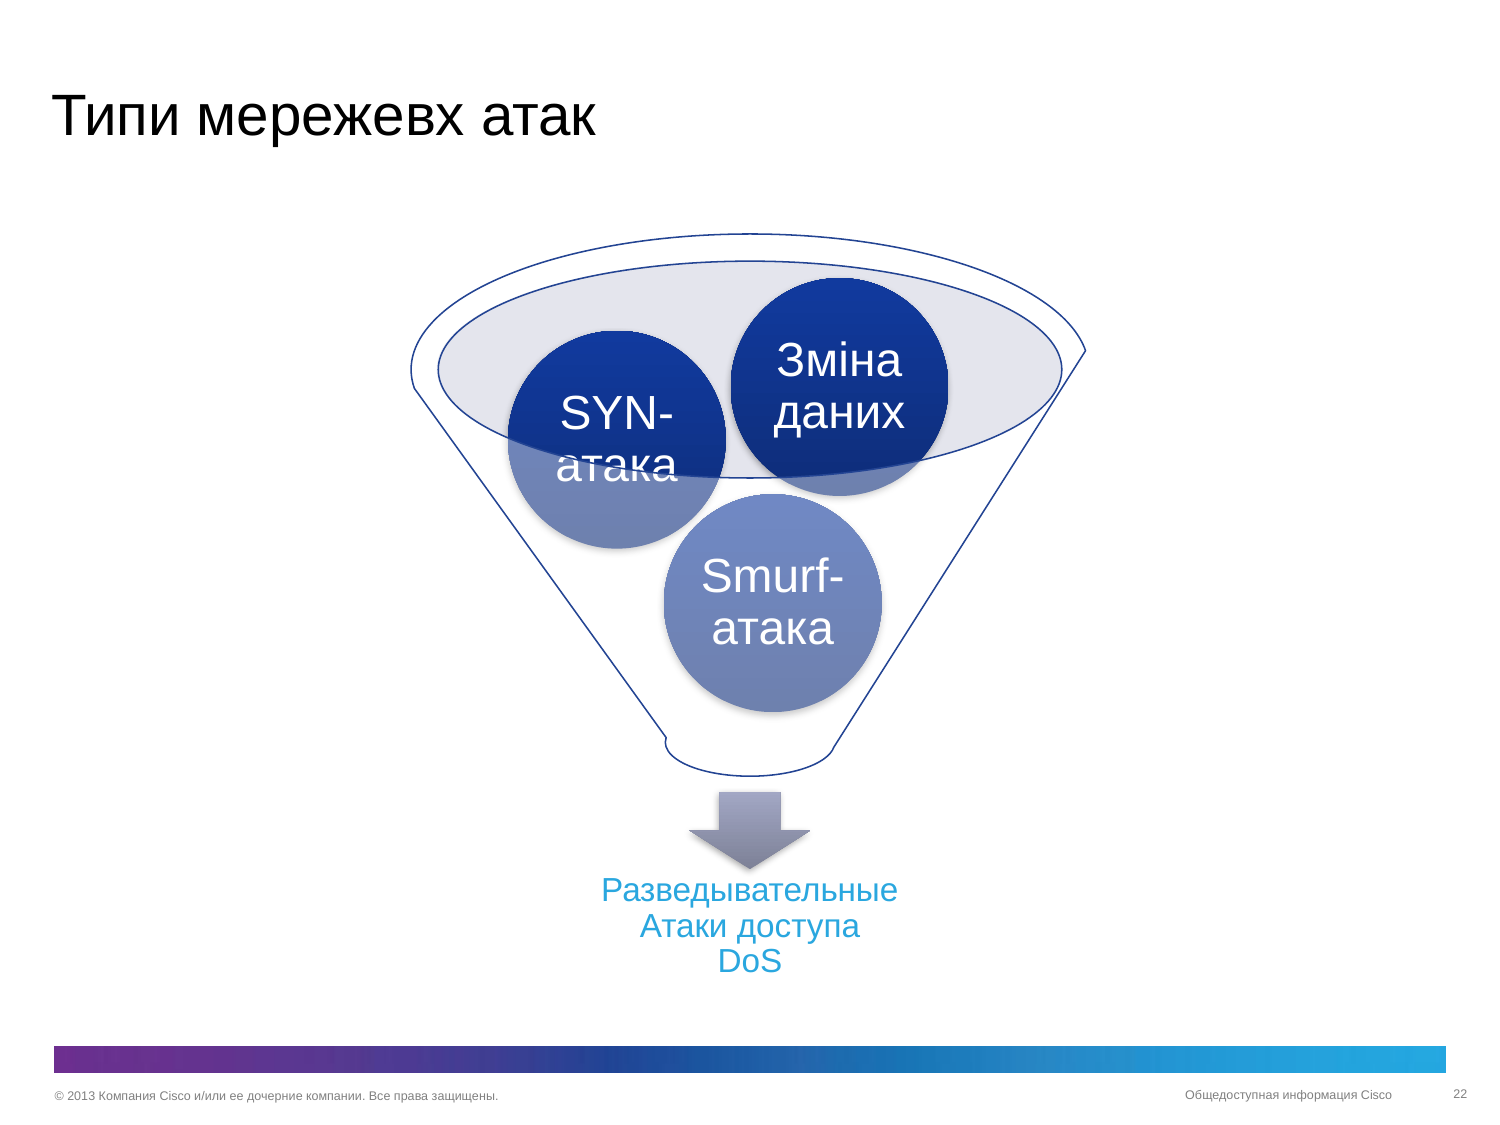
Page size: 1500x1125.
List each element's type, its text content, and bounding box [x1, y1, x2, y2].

title Типи мережевх атак [37, 17, 1447, 155]
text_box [249, 228, 1251, 1004]
picture [54, 1046, 1446, 1073]
